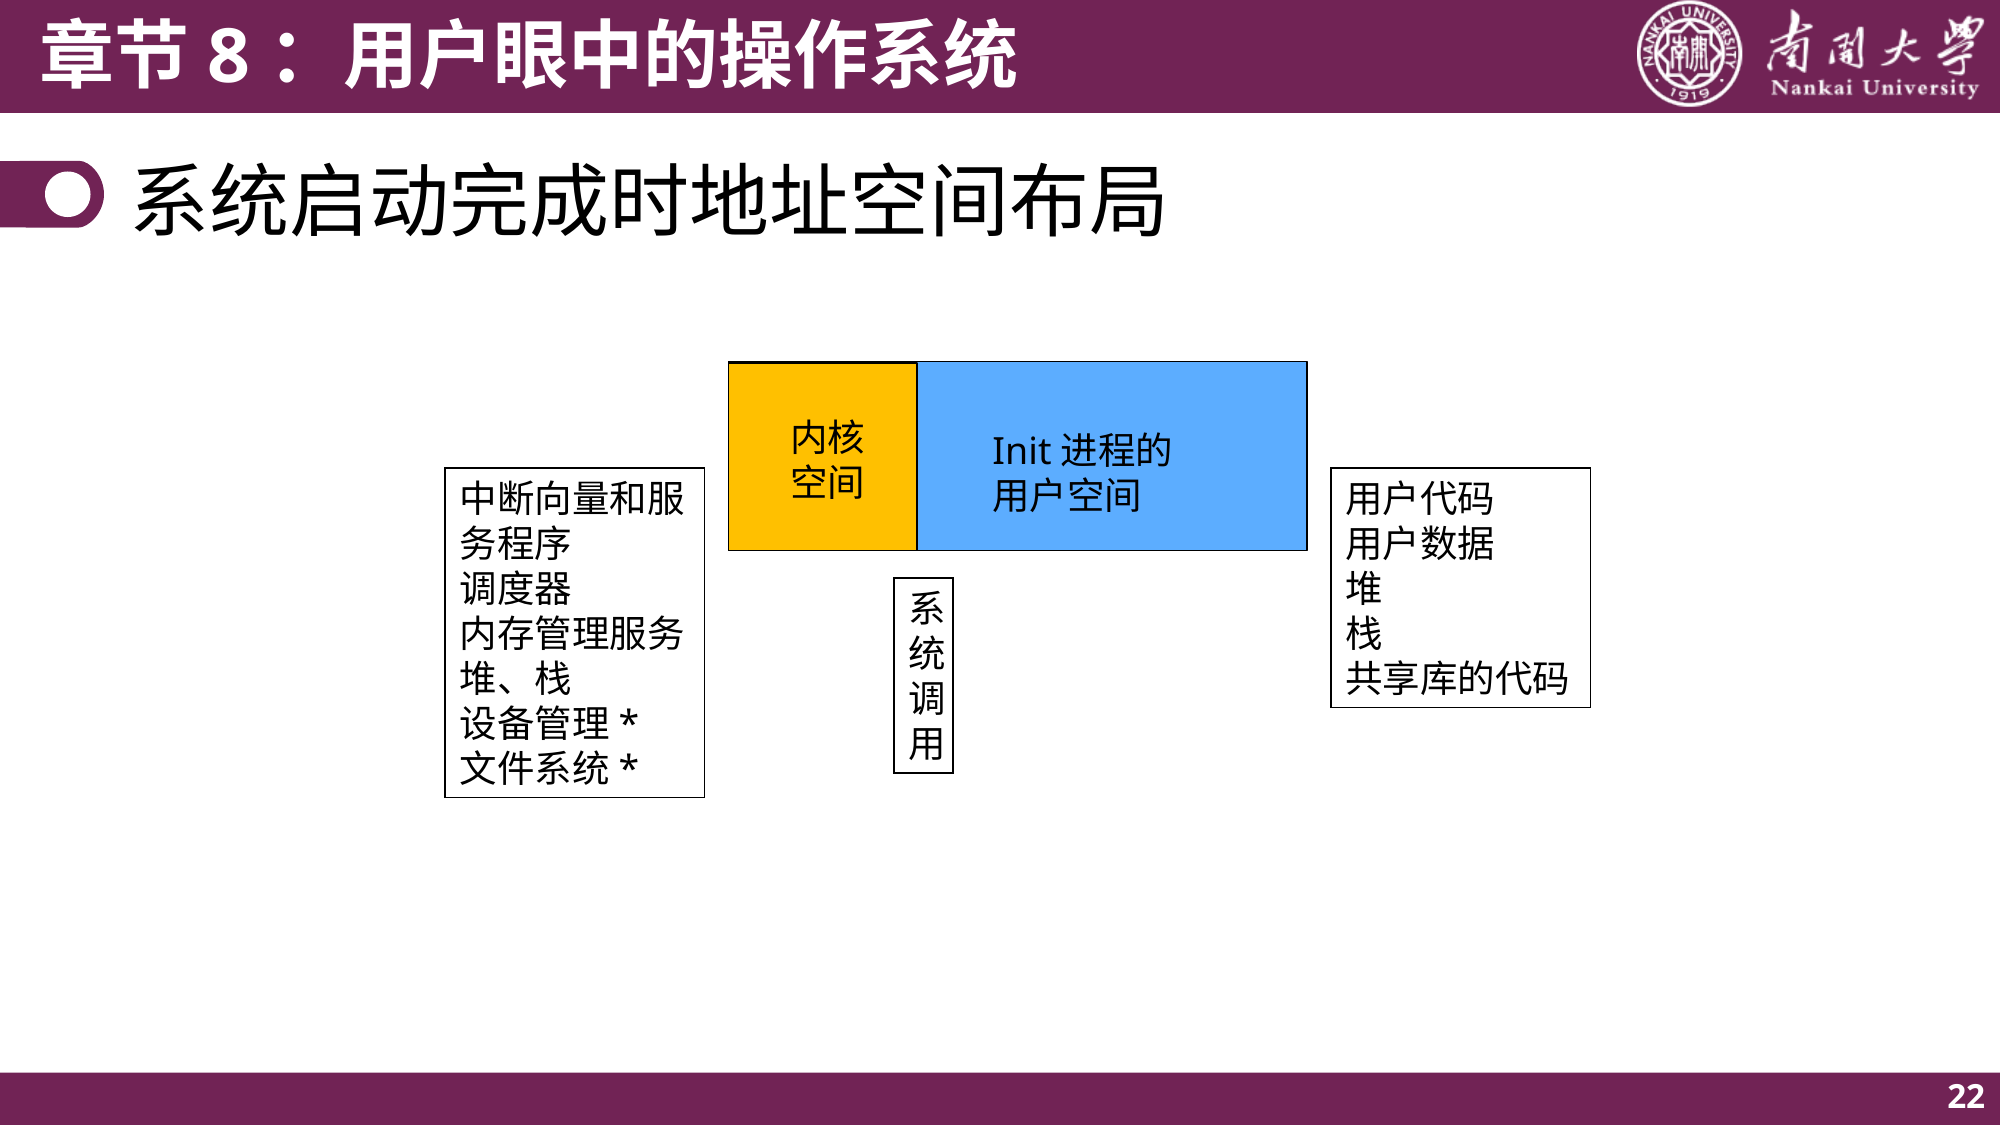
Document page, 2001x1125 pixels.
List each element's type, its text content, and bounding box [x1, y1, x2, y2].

slide_number 22 [1550, 1070, 2000, 1125]
text_box 中断向量和服务程序 调度器 内存管理服务 堆、栈 设备管理* 文件系统* [444, 467, 705, 798]
text_box 系统调用 [893, 578, 953, 773]
text_box 内核 空间 [775, 406, 927, 512]
text_box 用户代码 用户数据 堆 栈 共享库的代码 [1330, 467, 1591, 708]
title 系统启动完成时地址空间布局 [114, 143, 1886, 255]
text_box [728, 363, 918, 551]
picture [1637, 0, 2001, 110]
text_box Init进程的 用户空间 [977, 419, 1268, 524]
text_box [728, 361, 1307, 551]
